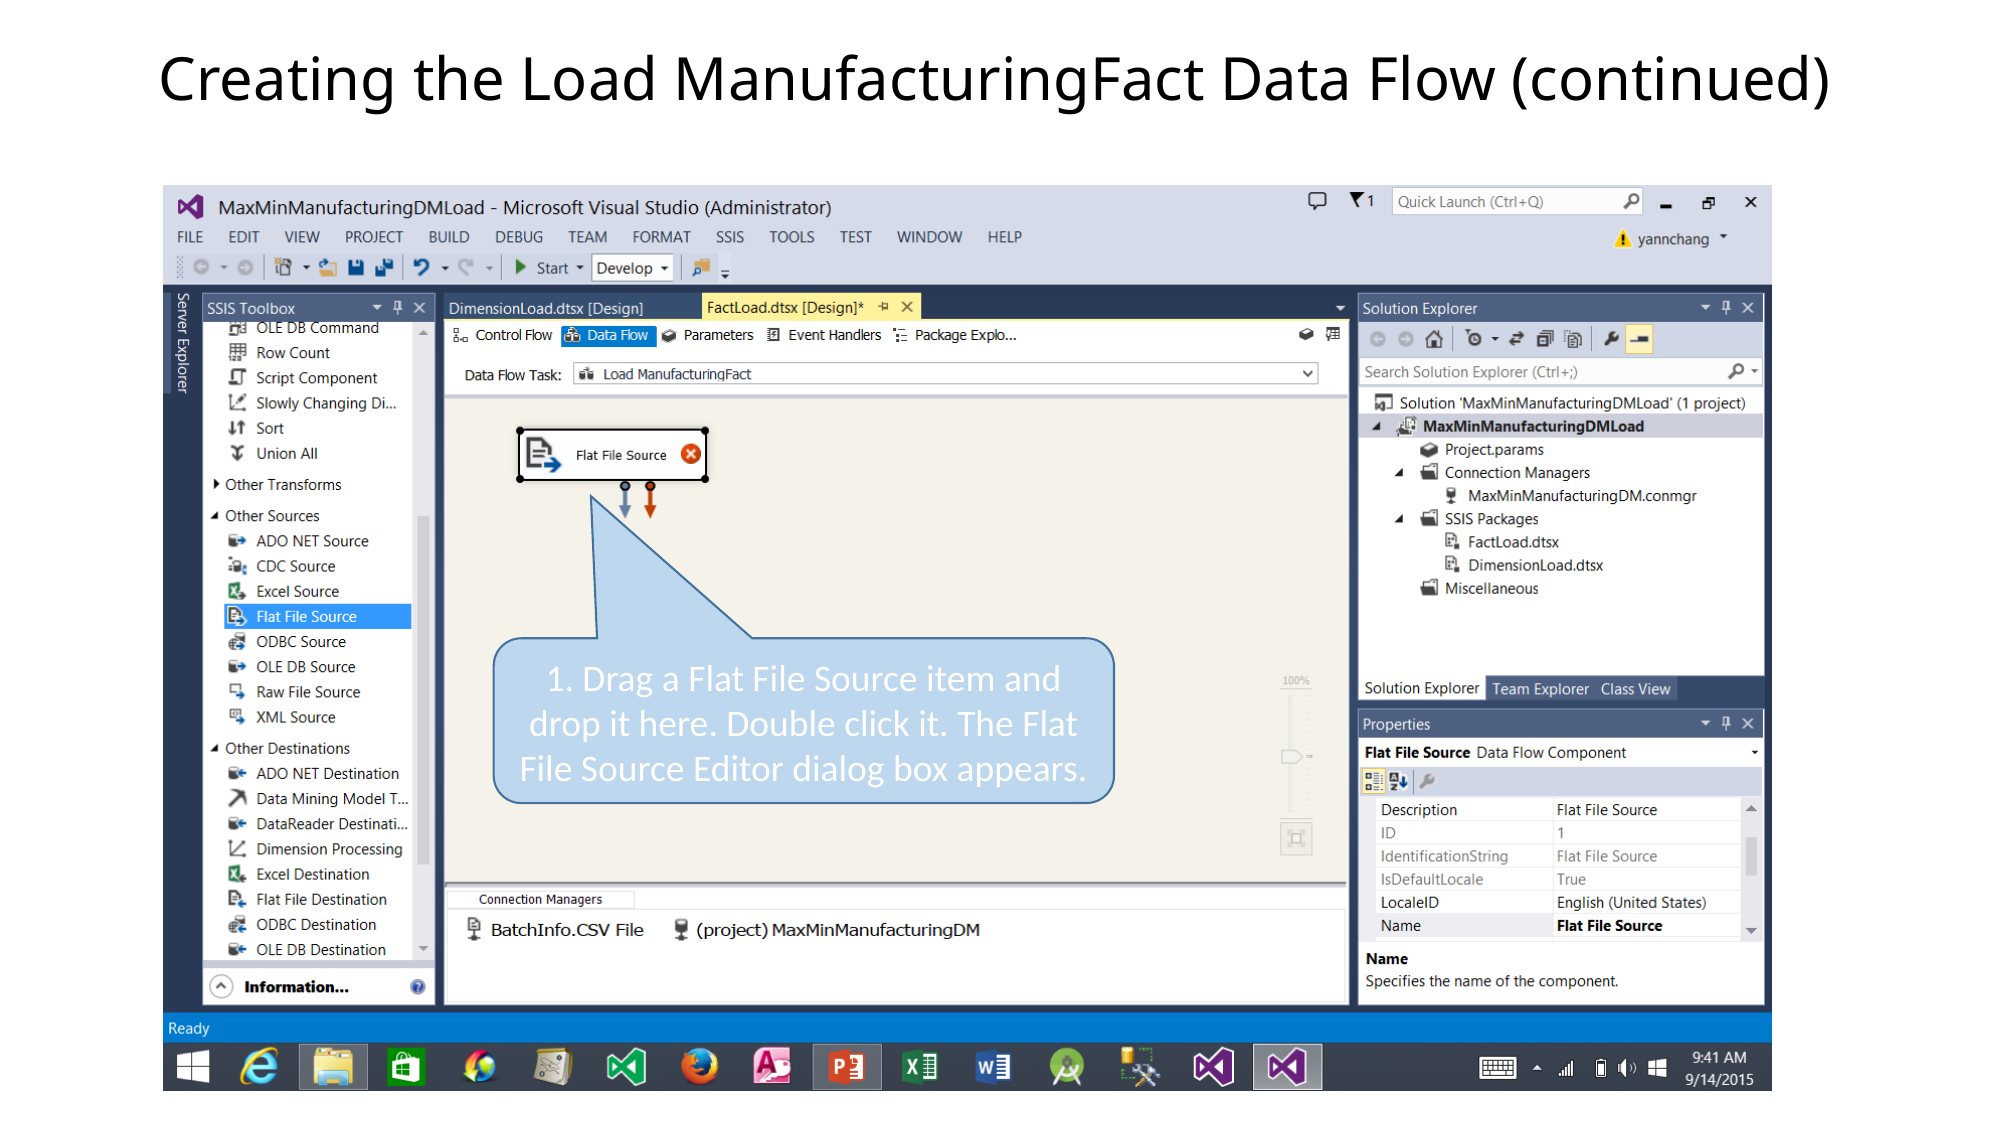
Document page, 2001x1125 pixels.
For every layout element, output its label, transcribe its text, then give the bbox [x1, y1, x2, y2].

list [163, 185, 1772, 1091]
text_box Creating the Load ManufacturingFact Data Flow (continued) [143, 22, 1869, 141]
